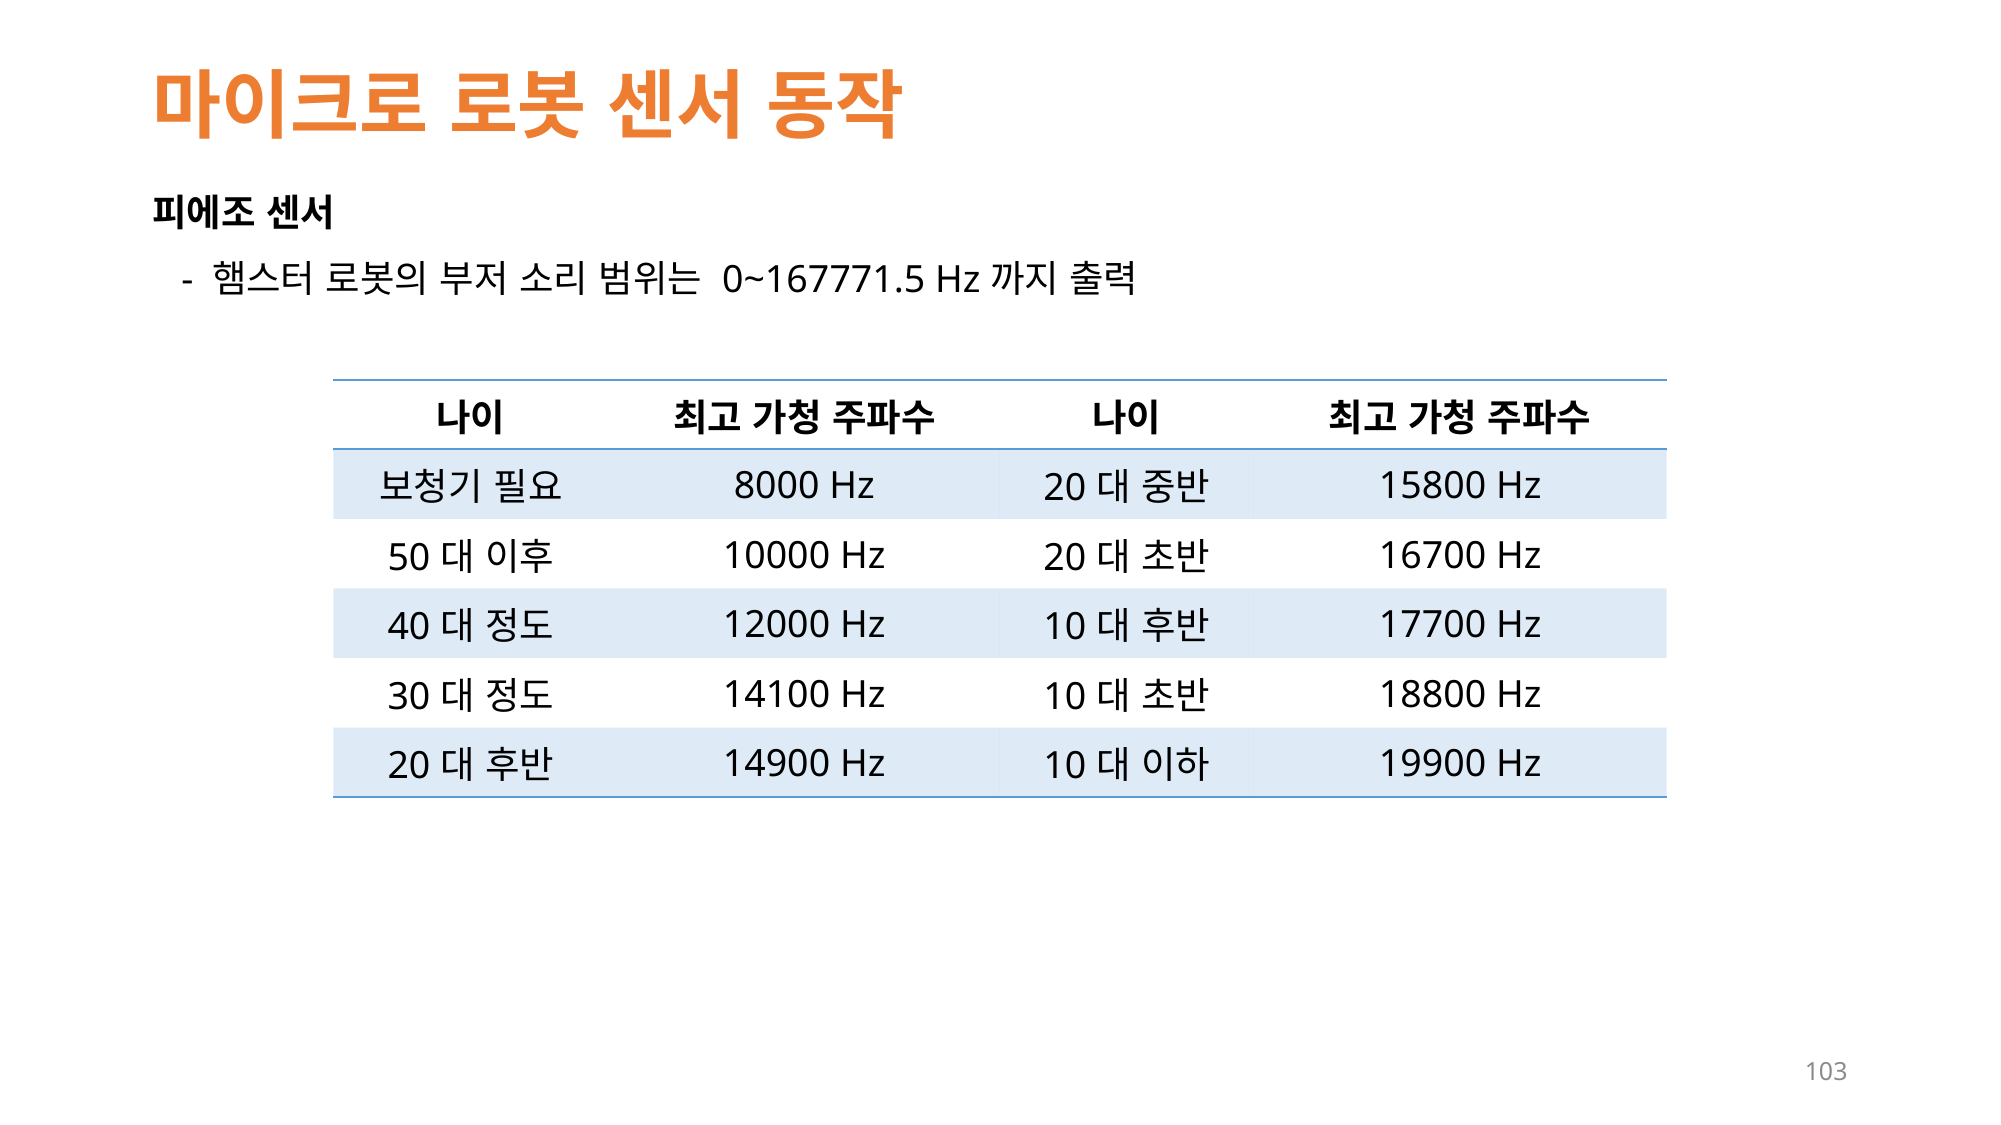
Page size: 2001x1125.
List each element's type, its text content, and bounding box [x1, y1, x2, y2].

slide_number 103 [1412, 1042, 1863, 1103]
table_cell 15800 Hz [1254, 450, 1667, 519]
table_cell 10000 Hz [609, 519, 1000, 588]
table_header 나이 [1000, 381, 1254, 448]
table_cell 50대 이후 [333, 519, 609, 588]
table_cell 18800 Hz [1254, 658, 1667, 728]
table_cell 10대 이하 [1000, 728, 1254, 796]
list 피에조 센서 - 햄스터 로봇의 부저 소리 범위는 0~167771.5 Hz까지 출력 [137, 181, 1863, 1014]
table_cell 20대 후반 [333, 728, 609, 796]
table_cell 12000 Hz [609, 588, 1000, 658]
table_cell 40대 정도 [333, 588, 609, 658]
table_cell 30대 정도 [333, 658, 609, 728]
table_cell 14100 Hz [609, 658, 1000, 728]
table_cell 8000 Hz [609, 450, 1000, 519]
table_cell 20대 중반 [1000, 450, 1254, 519]
title 마이크로 로봇 센서 동작 [137, 59, 1863, 161]
table_cell 20대 초반 [1000, 519, 1254, 588]
table_cell 19900 Hz [1254, 728, 1667, 796]
table_cell 보청기 필요 [333, 450, 609, 519]
table_cell 10대 초반 [1000, 658, 1254, 728]
table_cell 17700 Hz [1254, 588, 1667, 658]
table_header 나이 [333, 381, 609, 448]
table_cell 14900 Hz [609, 728, 1000, 796]
table_cell 10대 후반 [1000, 588, 1254, 658]
table_header 최고 가청 주파수 [609, 381, 1000, 448]
table_header 최고 가청 주파수 [1254, 381, 1667, 448]
table_cell 16700 Hz [1254, 519, 1667, 588]
